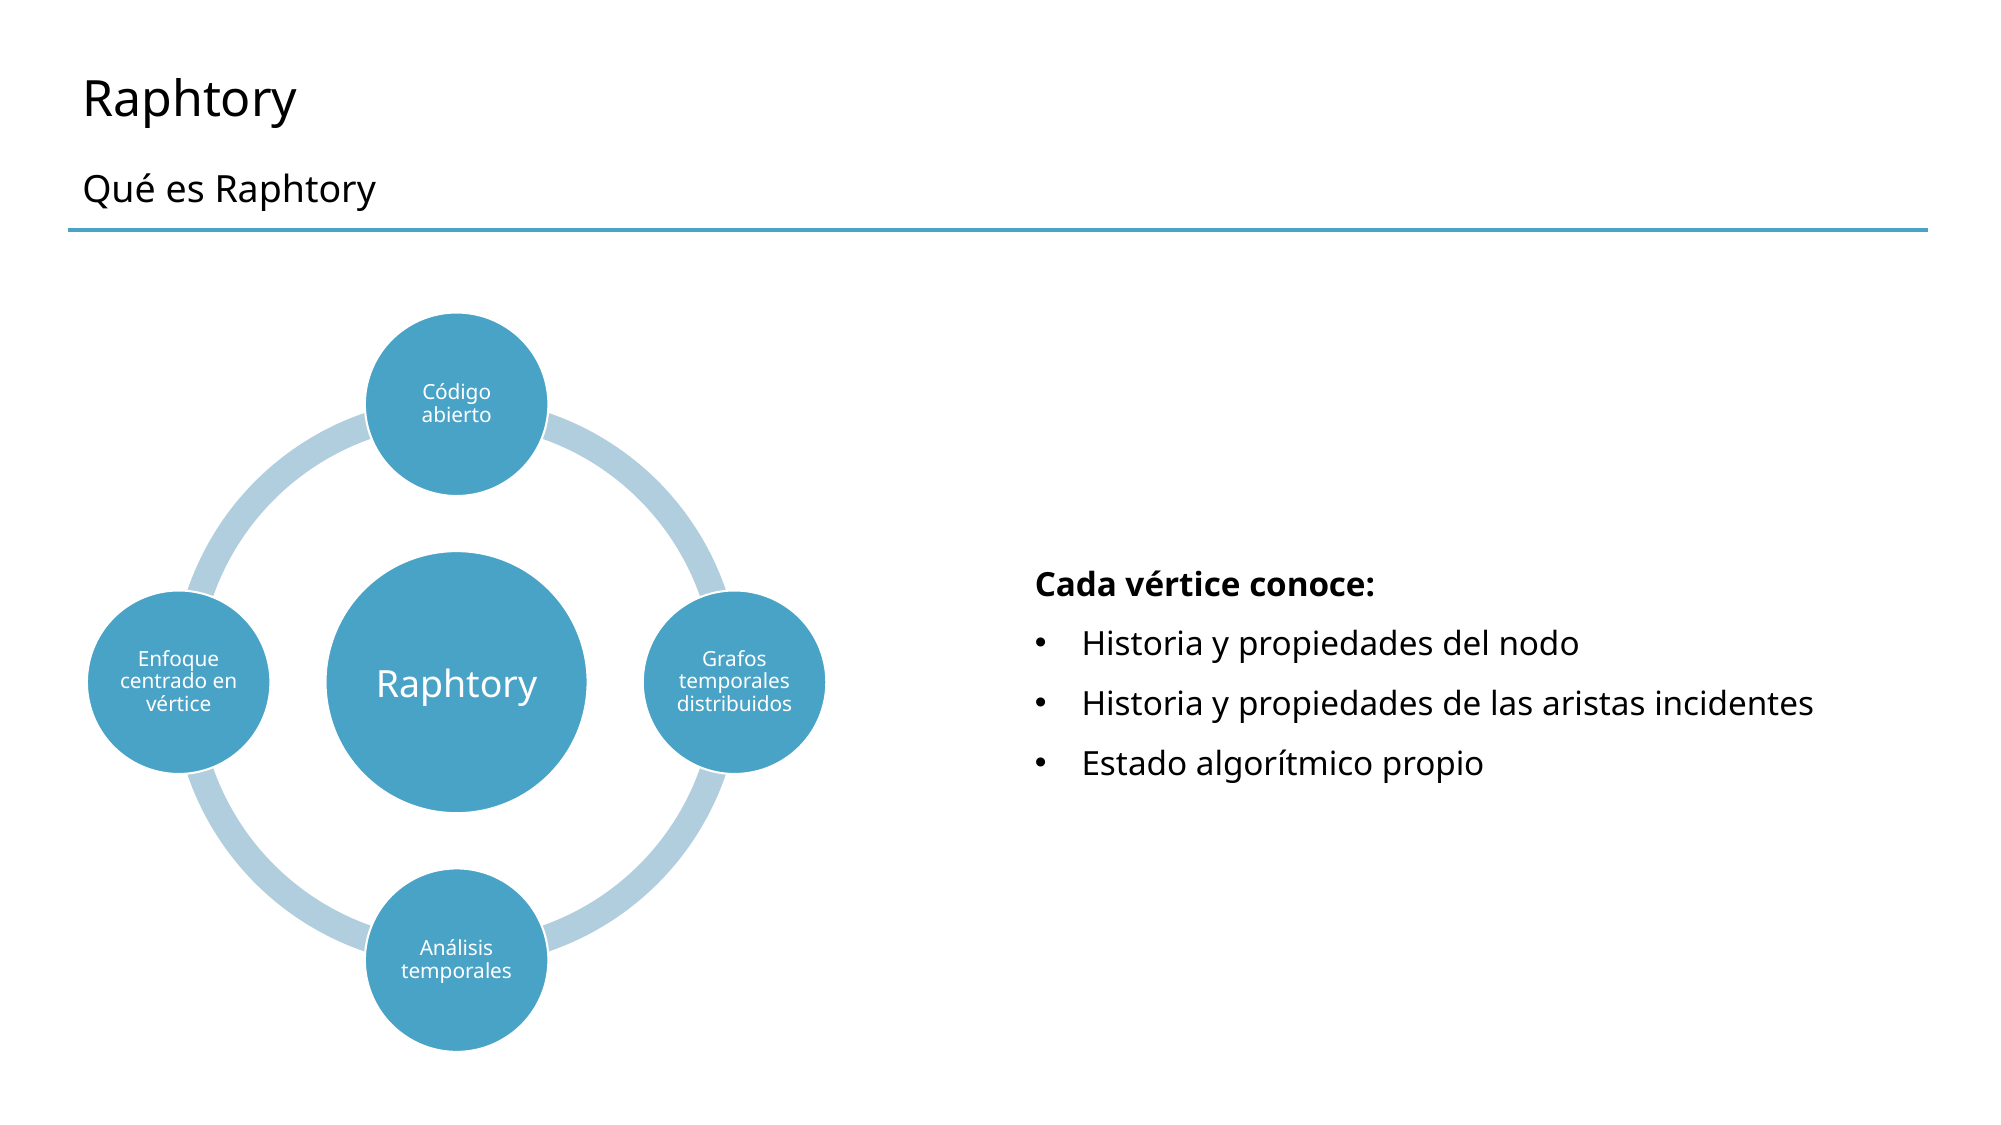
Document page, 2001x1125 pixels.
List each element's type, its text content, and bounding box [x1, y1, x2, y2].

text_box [0, 312, 1081, 1053]
text_box Cada vértice conoce: Historia y propiedades del nodo Historia y propiedades de las aristas incidentes Estado algorítmico propio [1081, 535, 2000, 790]
text_box Qué es Raphtory [67, 157, 1315, 218]
text_box Raphtory [67, 58, 1315, 134]
